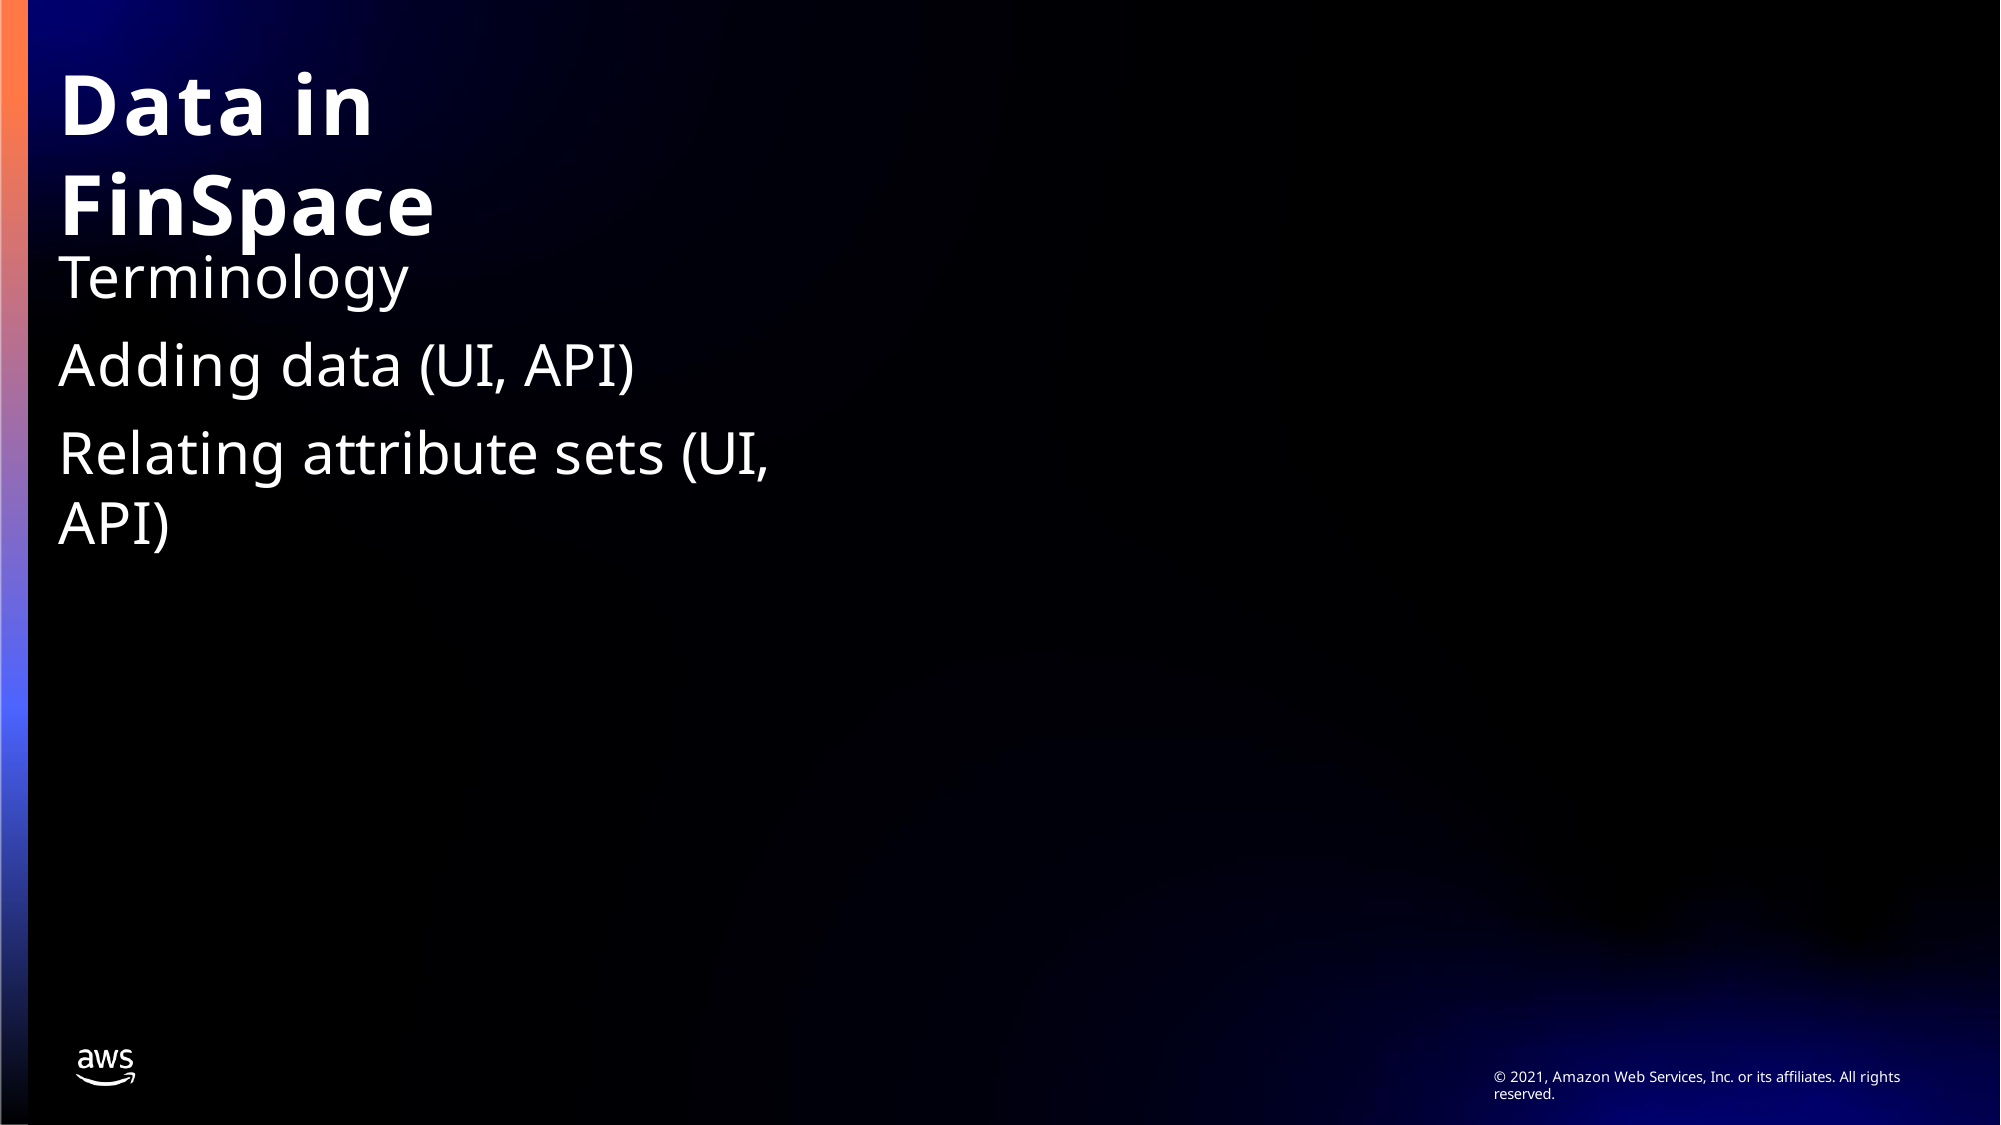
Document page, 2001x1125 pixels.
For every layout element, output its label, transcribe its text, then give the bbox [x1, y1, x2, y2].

title Data in FinSpace [56, 50, 733, 219]
picture [0, 0, 2000, 1125]
text_box Terminology Adding data (UI, API) Relating attribute sets (UI, API) [56, 219, 876, 556]
footer © 2021, Amazon Web Services, Inc. or its affiliates. All rights reserved. [1491, 1066, 1958, 1125]
